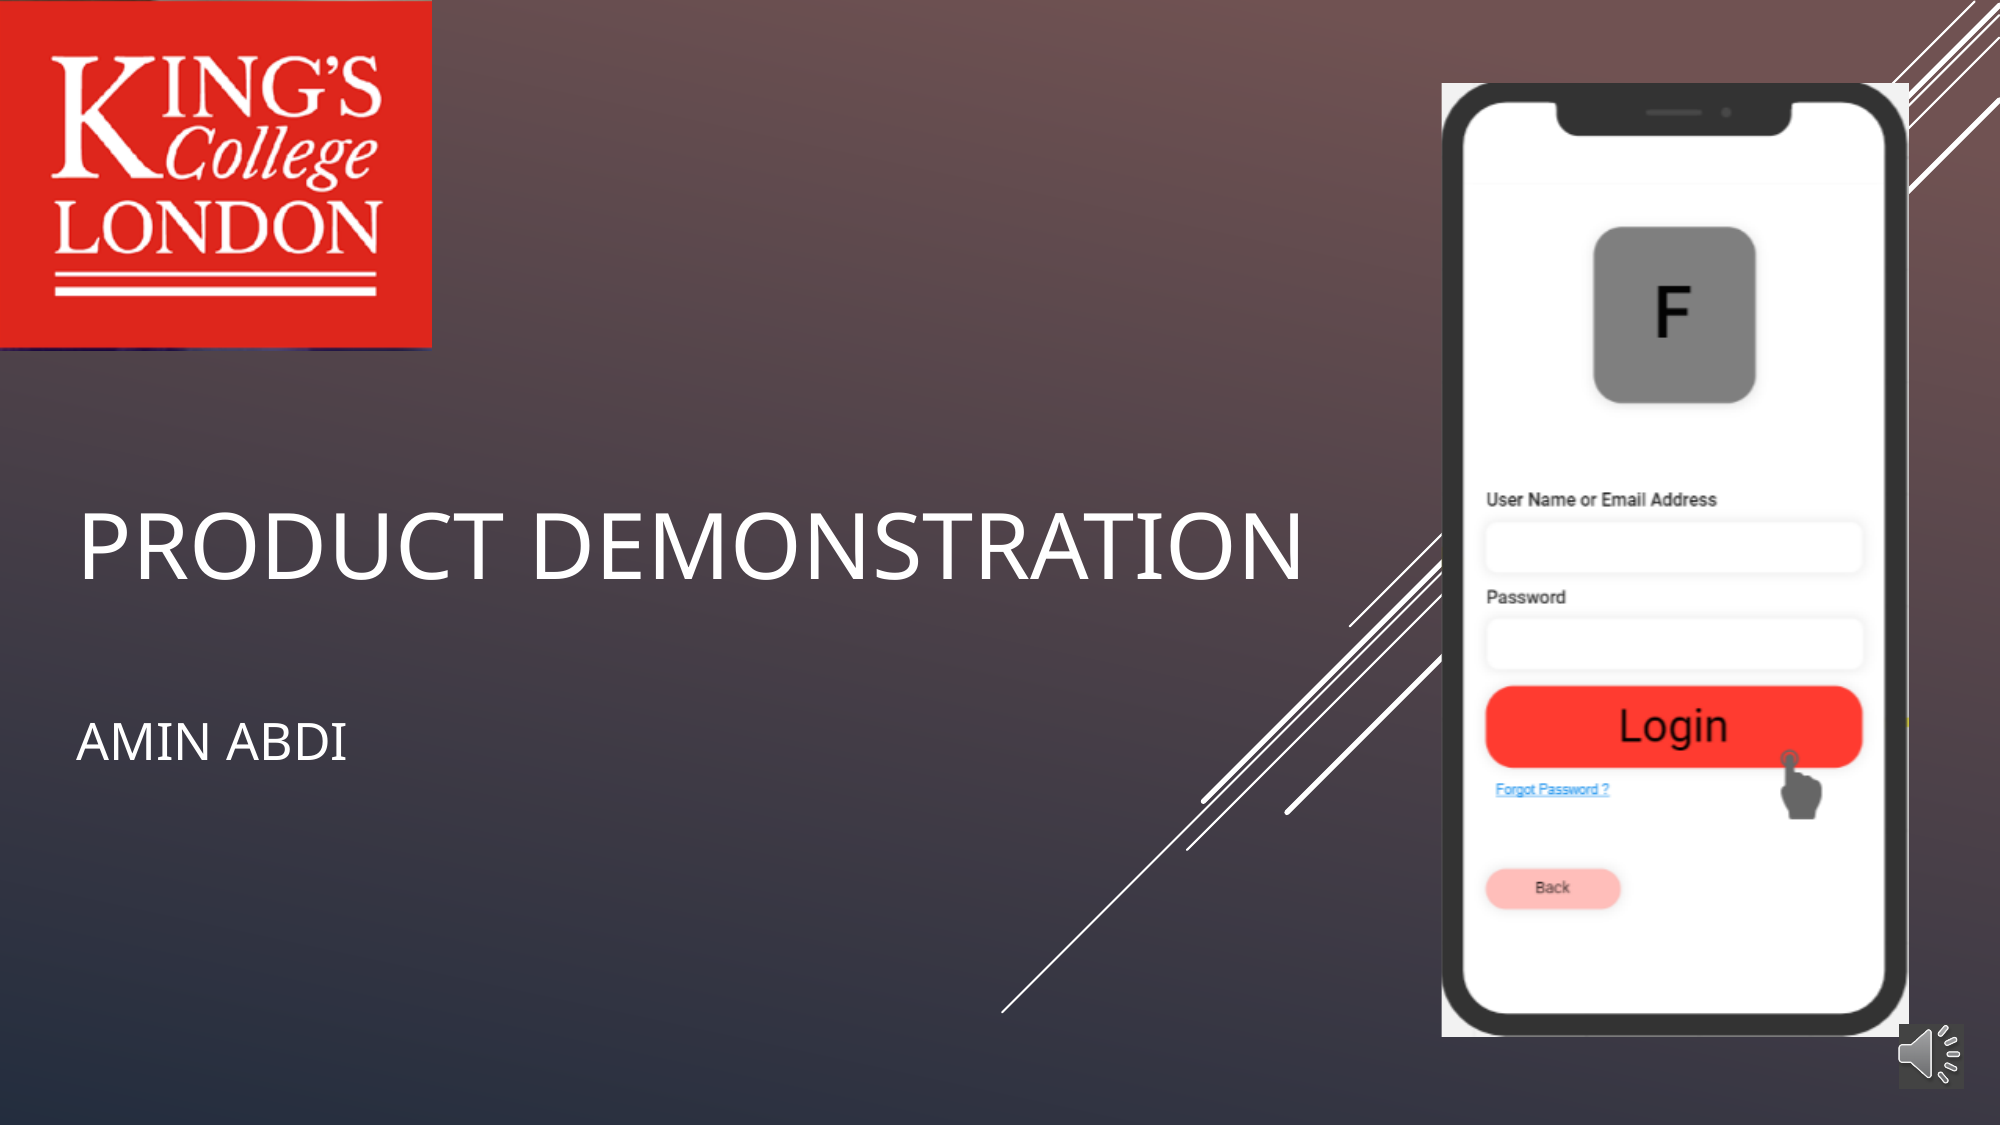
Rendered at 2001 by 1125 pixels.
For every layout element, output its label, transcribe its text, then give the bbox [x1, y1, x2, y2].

title Product Demonstration Amin Abdi [61, 290, 1374, 779]
picture [1441, 82, 1965, 1090]
picture [0, 0, 432, 351]
